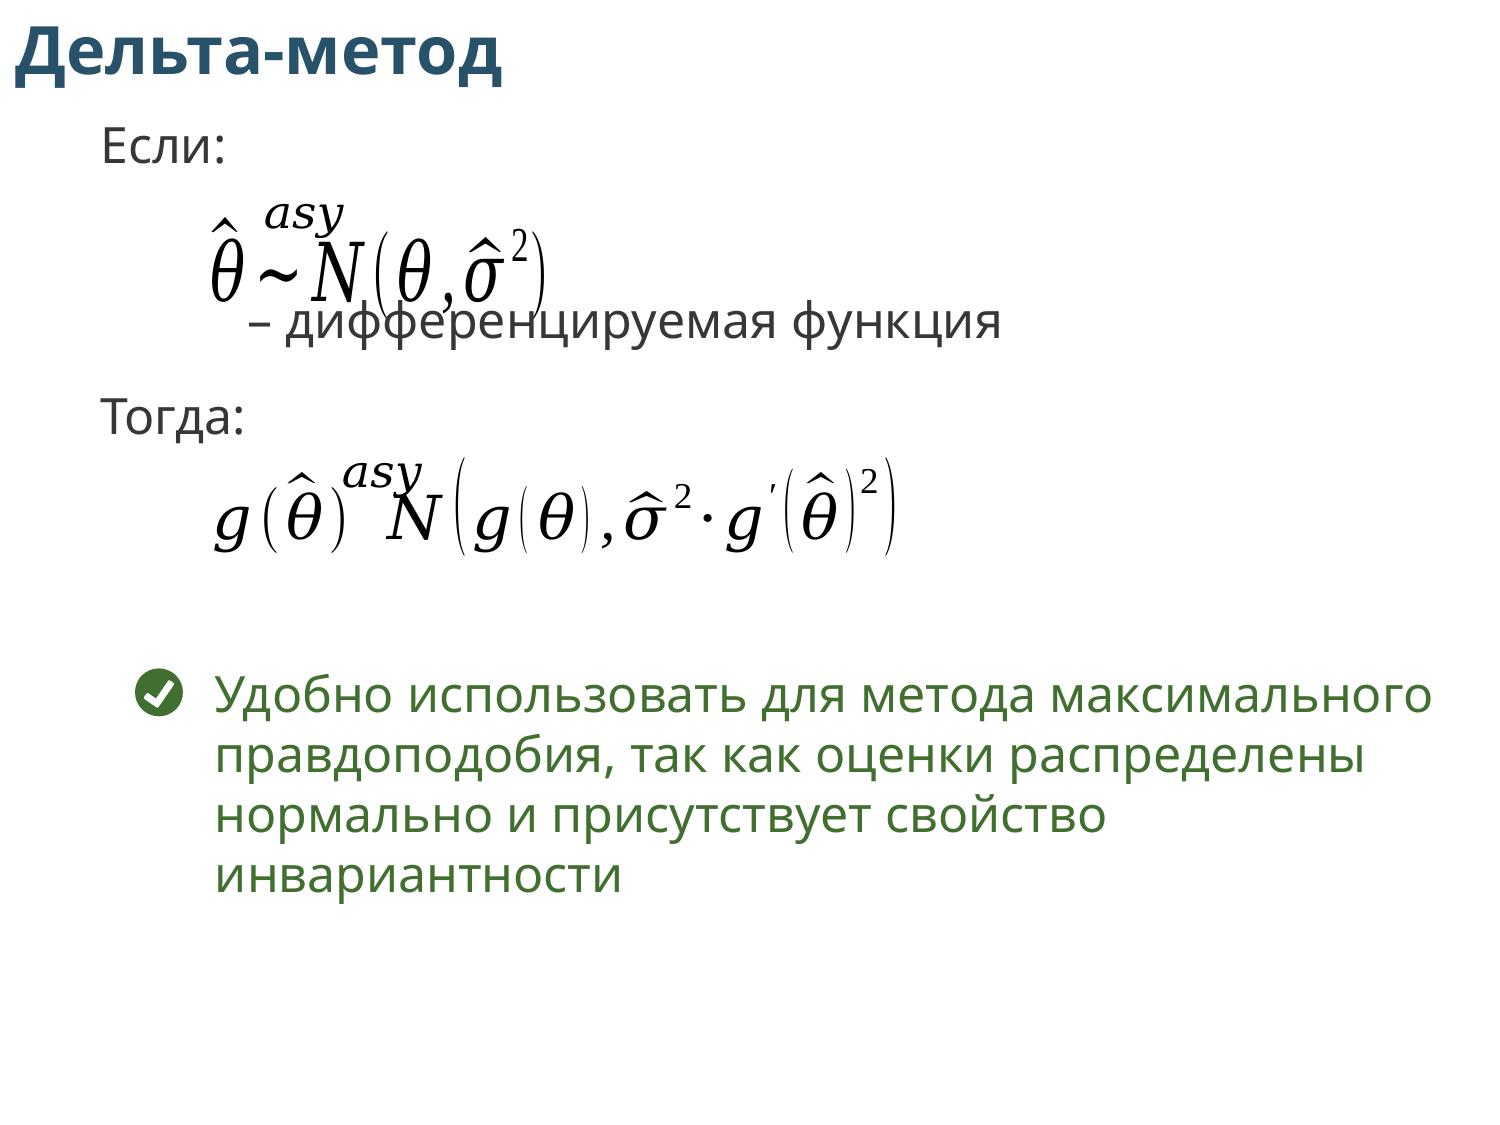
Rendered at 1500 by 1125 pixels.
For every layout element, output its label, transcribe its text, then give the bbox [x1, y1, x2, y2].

text_box [88, 550, 1459, 1125]
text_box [206, 188, 1026, 357]
text_box [100, 624, 1446, 883]
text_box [212, 447, 897, 563]
text_box Тогда: [100, 384, 262, 460]
title Дельта-метод [0, 0, 1500, 102]
text_box Если: [100, 113, 251, 189]
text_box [134, 655, 1495, 853]
